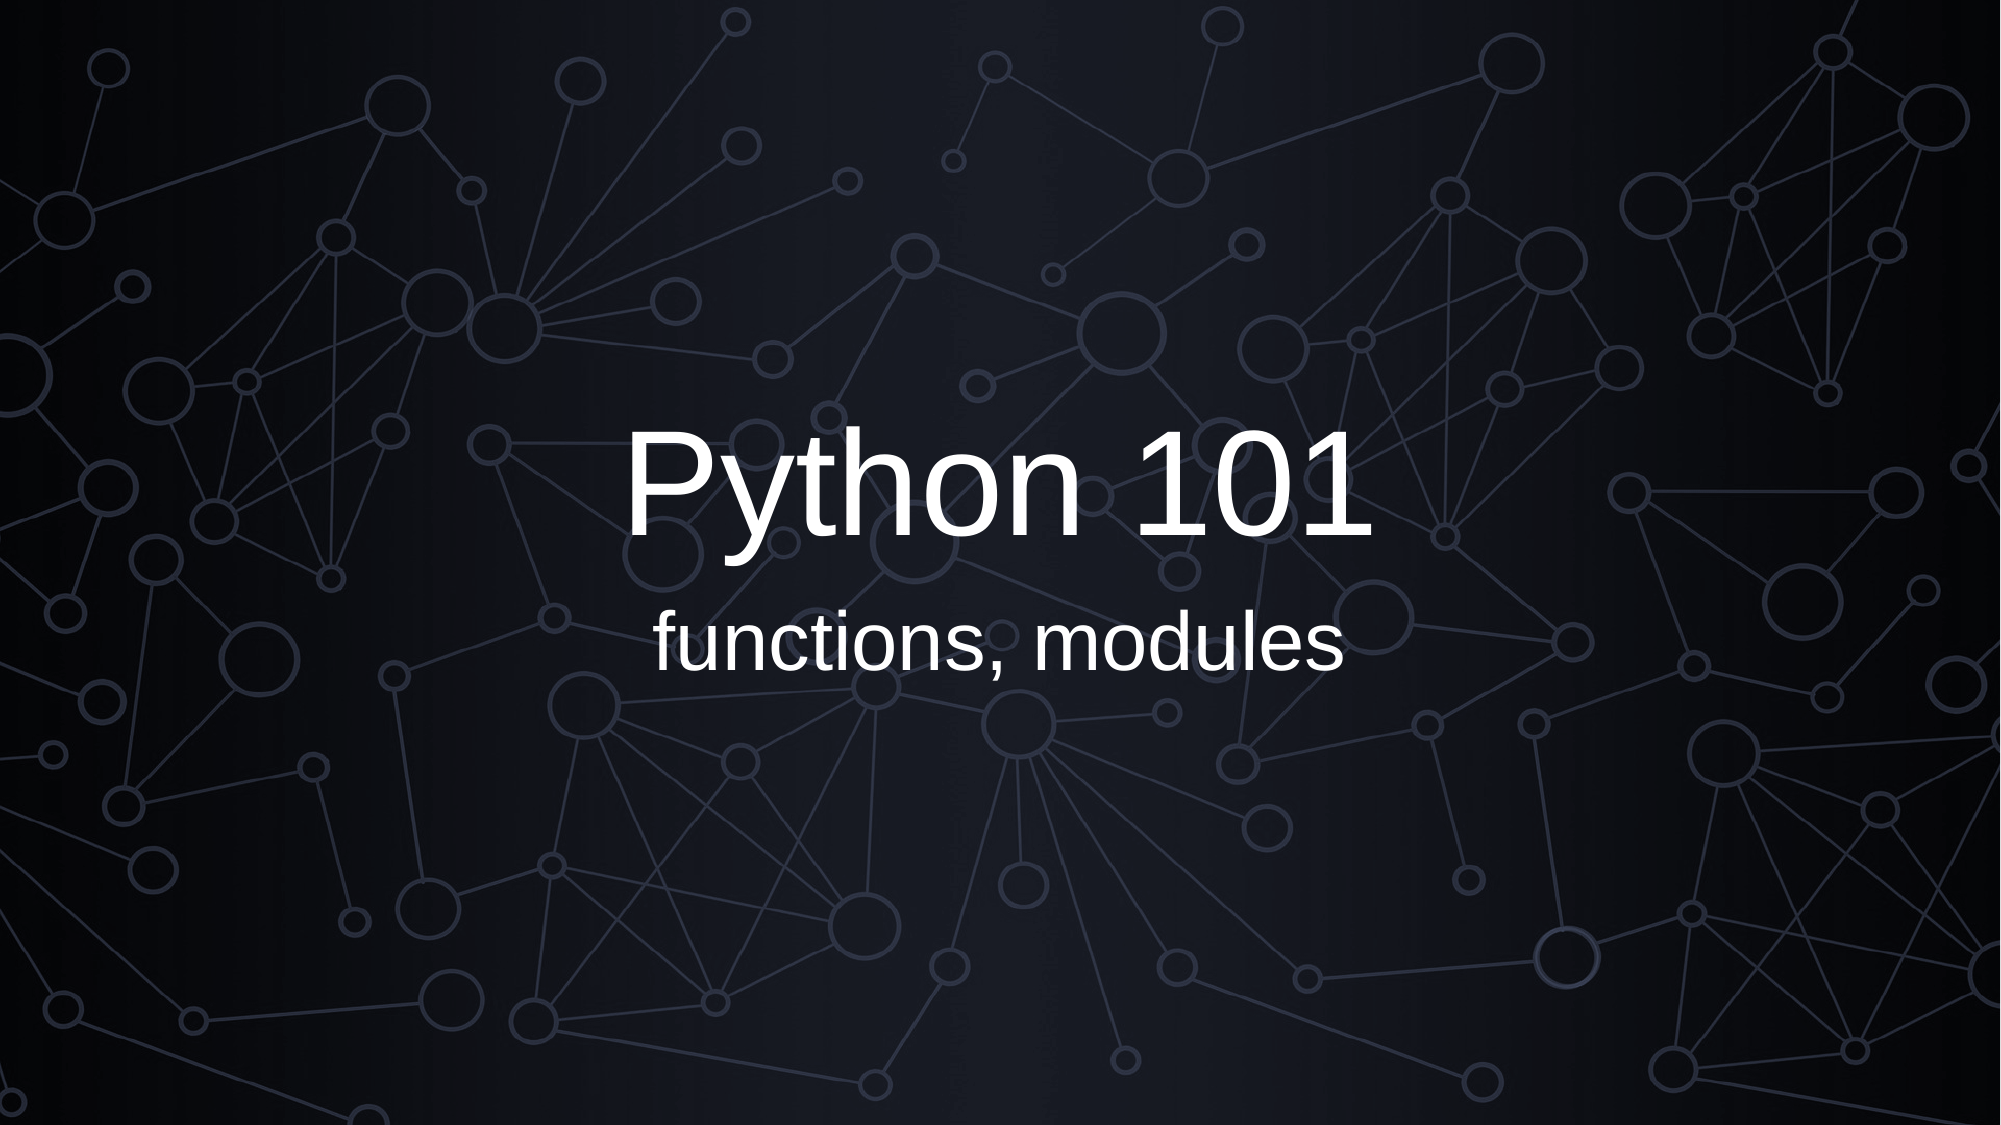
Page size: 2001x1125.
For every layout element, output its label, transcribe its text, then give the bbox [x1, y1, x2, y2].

title Python 101 [249, 184, 1750, 576]
subtitle functions, modules [249, 590, 1750, 863]
